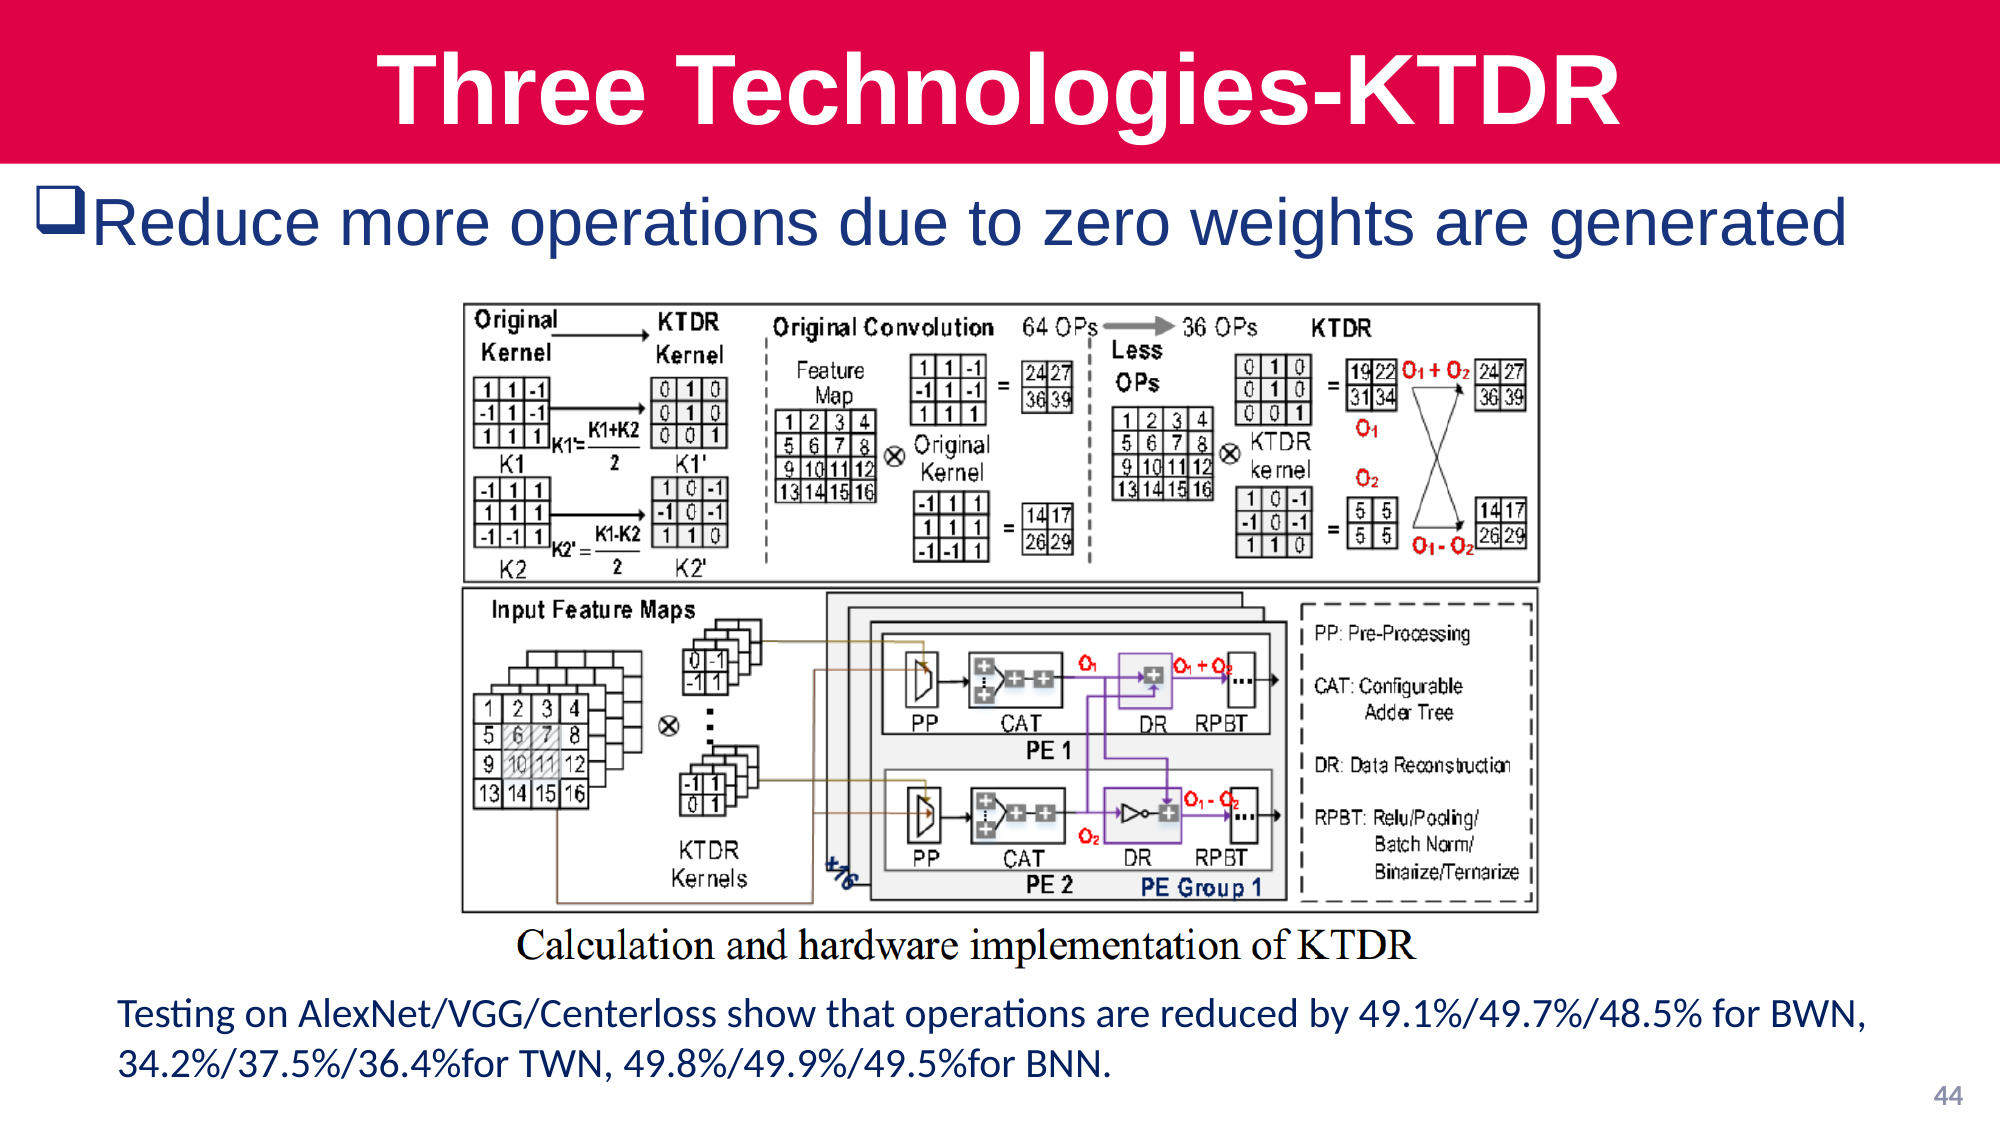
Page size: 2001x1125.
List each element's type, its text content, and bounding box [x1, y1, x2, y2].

slide_number 44 [1856, 1094, 1979, 1124]
list Reduce more operations due to zero weights are generated [16, 171, 1984, 1100]
title Three Technologies-KTDR [16, 16, 1984, 153]
picture [455, 299, 1545, 972]
text_box Testing on AlexNet/VGG/Centerloss show that operations are reduced by 49.1%/49.7%/48.5% for BWN, 34.2%/37.5%/36.4%for TWN, 49.8%/49.9%/49.5%for BNN. [102, 978, 2000, 1094]
